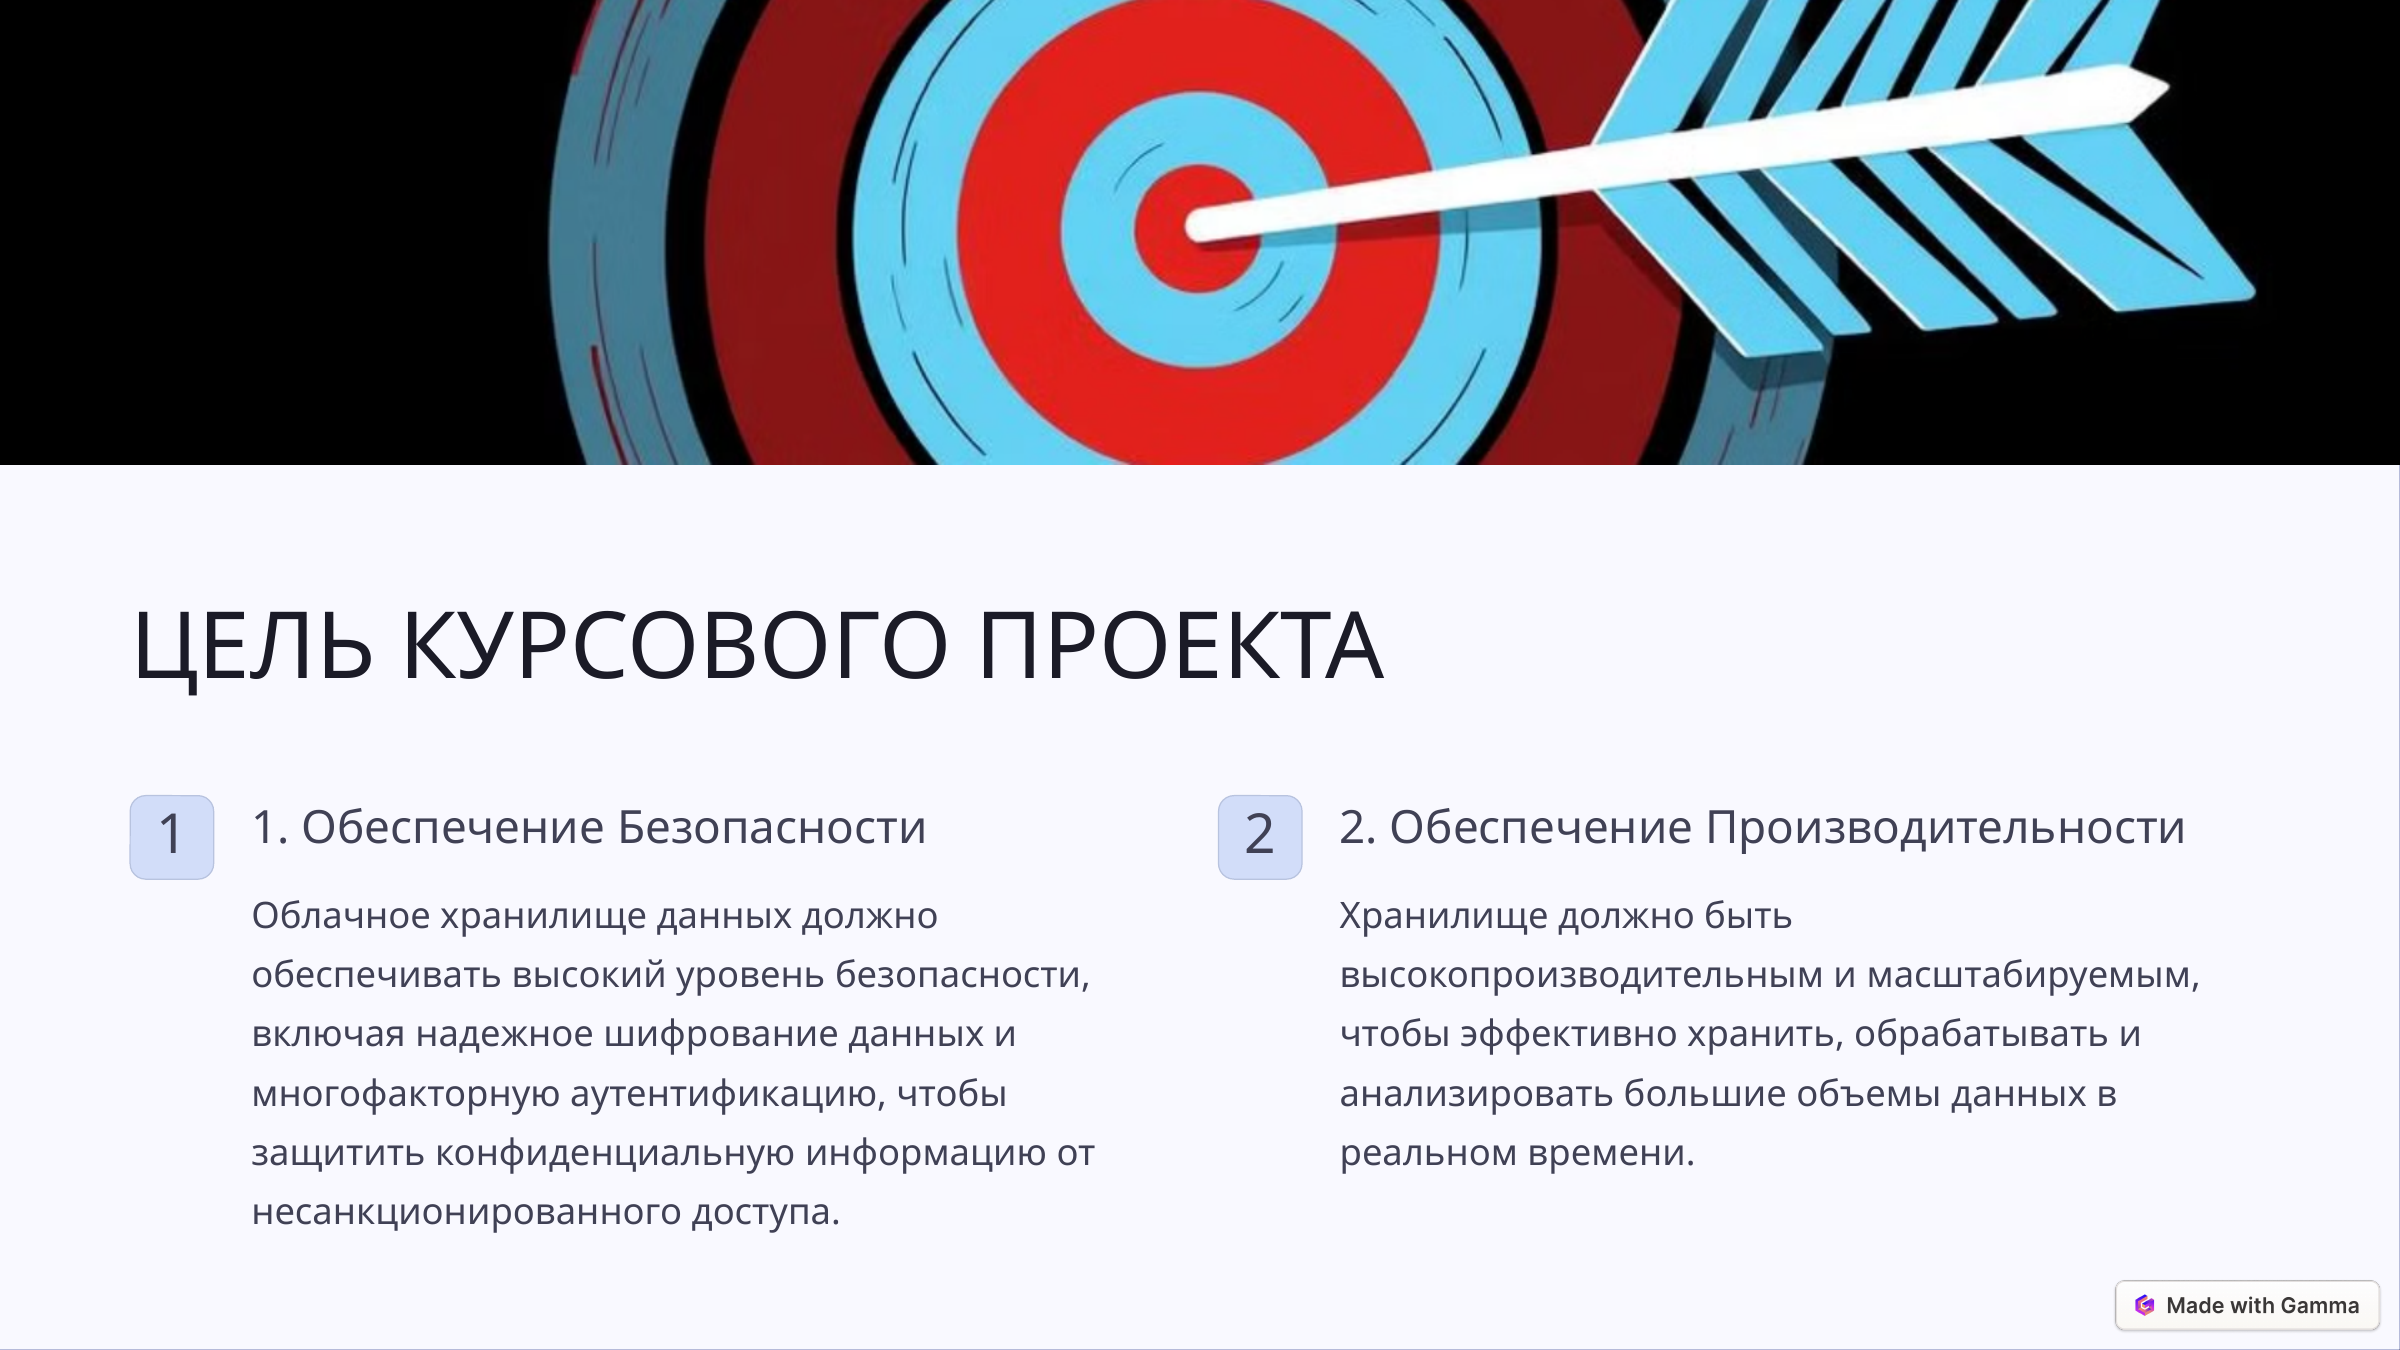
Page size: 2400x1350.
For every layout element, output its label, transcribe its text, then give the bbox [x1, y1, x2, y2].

text_box ЦЕЛЬ КУРСОВОГО ПРОЕКТА [130, 581, 1394, 698]
text_box [1218, 795, 1303, 880]
picture [0, 0, 2400, 465]
text_box Хранилище должно быть высокопроизводительным и масштабируемым, чтобы эффективно хранить, обрабатывать и анализировать большие объемы данных в реальном времени. [1339, 876, 2270, 1174]
text_box Облачное хранилище данных должно обеспечивать высокий уровень безопасности, включая надежное шифрование данных и многофакторную аутентификацию, чтобы защитить конфиденциальную информацию от несанкционированного доступа. [251, 876, 1182, 1233]
text_box 1. Обеспечение Безопасности [251, 795, 923, 854]
text_box 2 [1244, 809, 1277, 866]
text_box 2. Обеспечение Производительности [1339, 795, 2195, 854]
text_box 1 [161, 809, 183, 866]
text_box [130, 795, 214, 880]
picture [2106, 1271, 2389, 1339]
